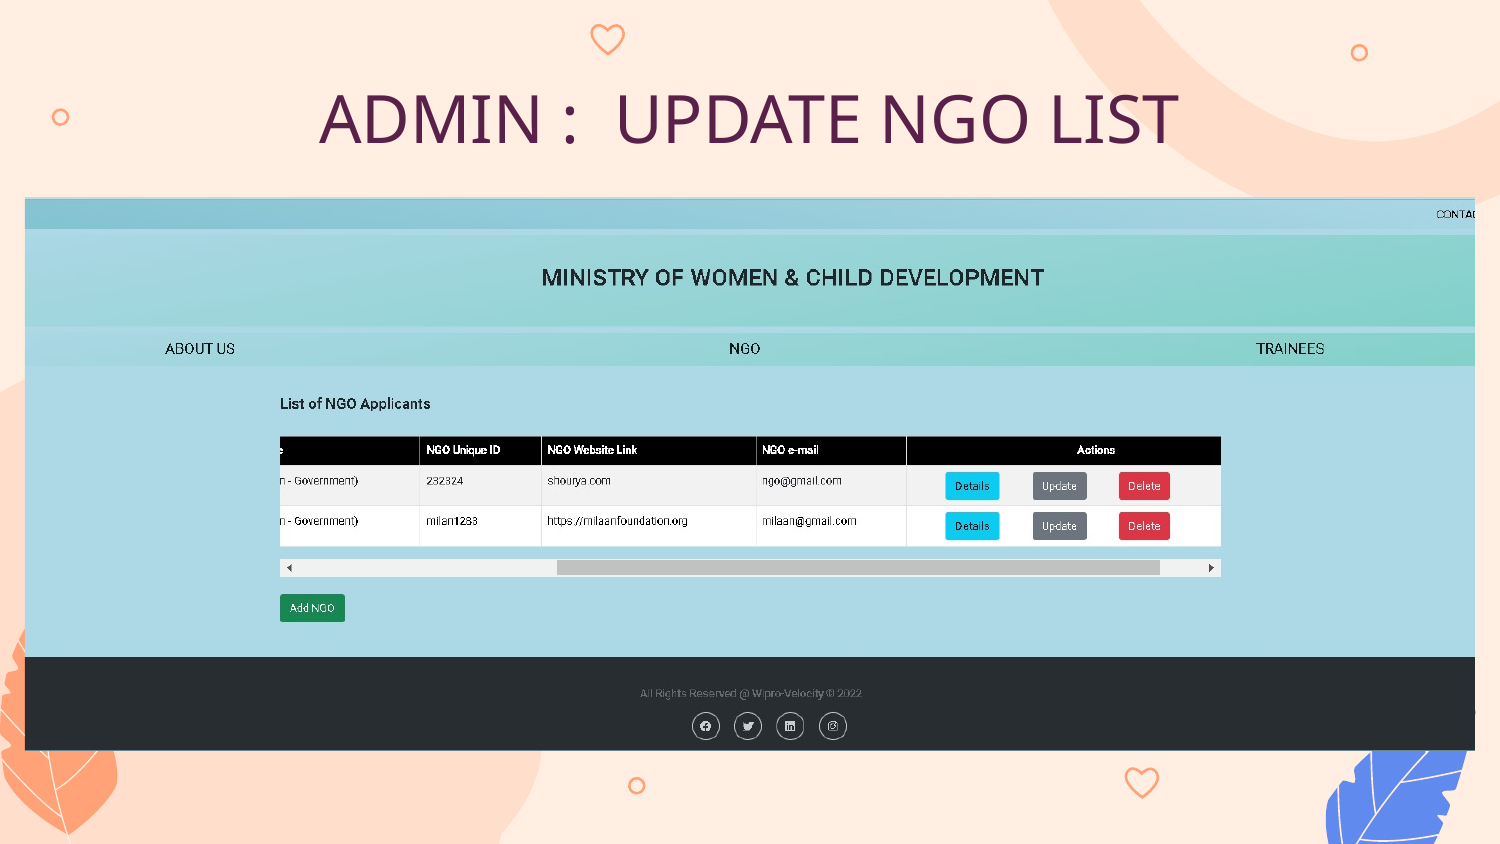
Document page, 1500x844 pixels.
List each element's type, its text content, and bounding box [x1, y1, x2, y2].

picture [24, 197, 1476, 751]
title ADMIN : UPDATE NGO LIST [118, 61, 1382, 173]
